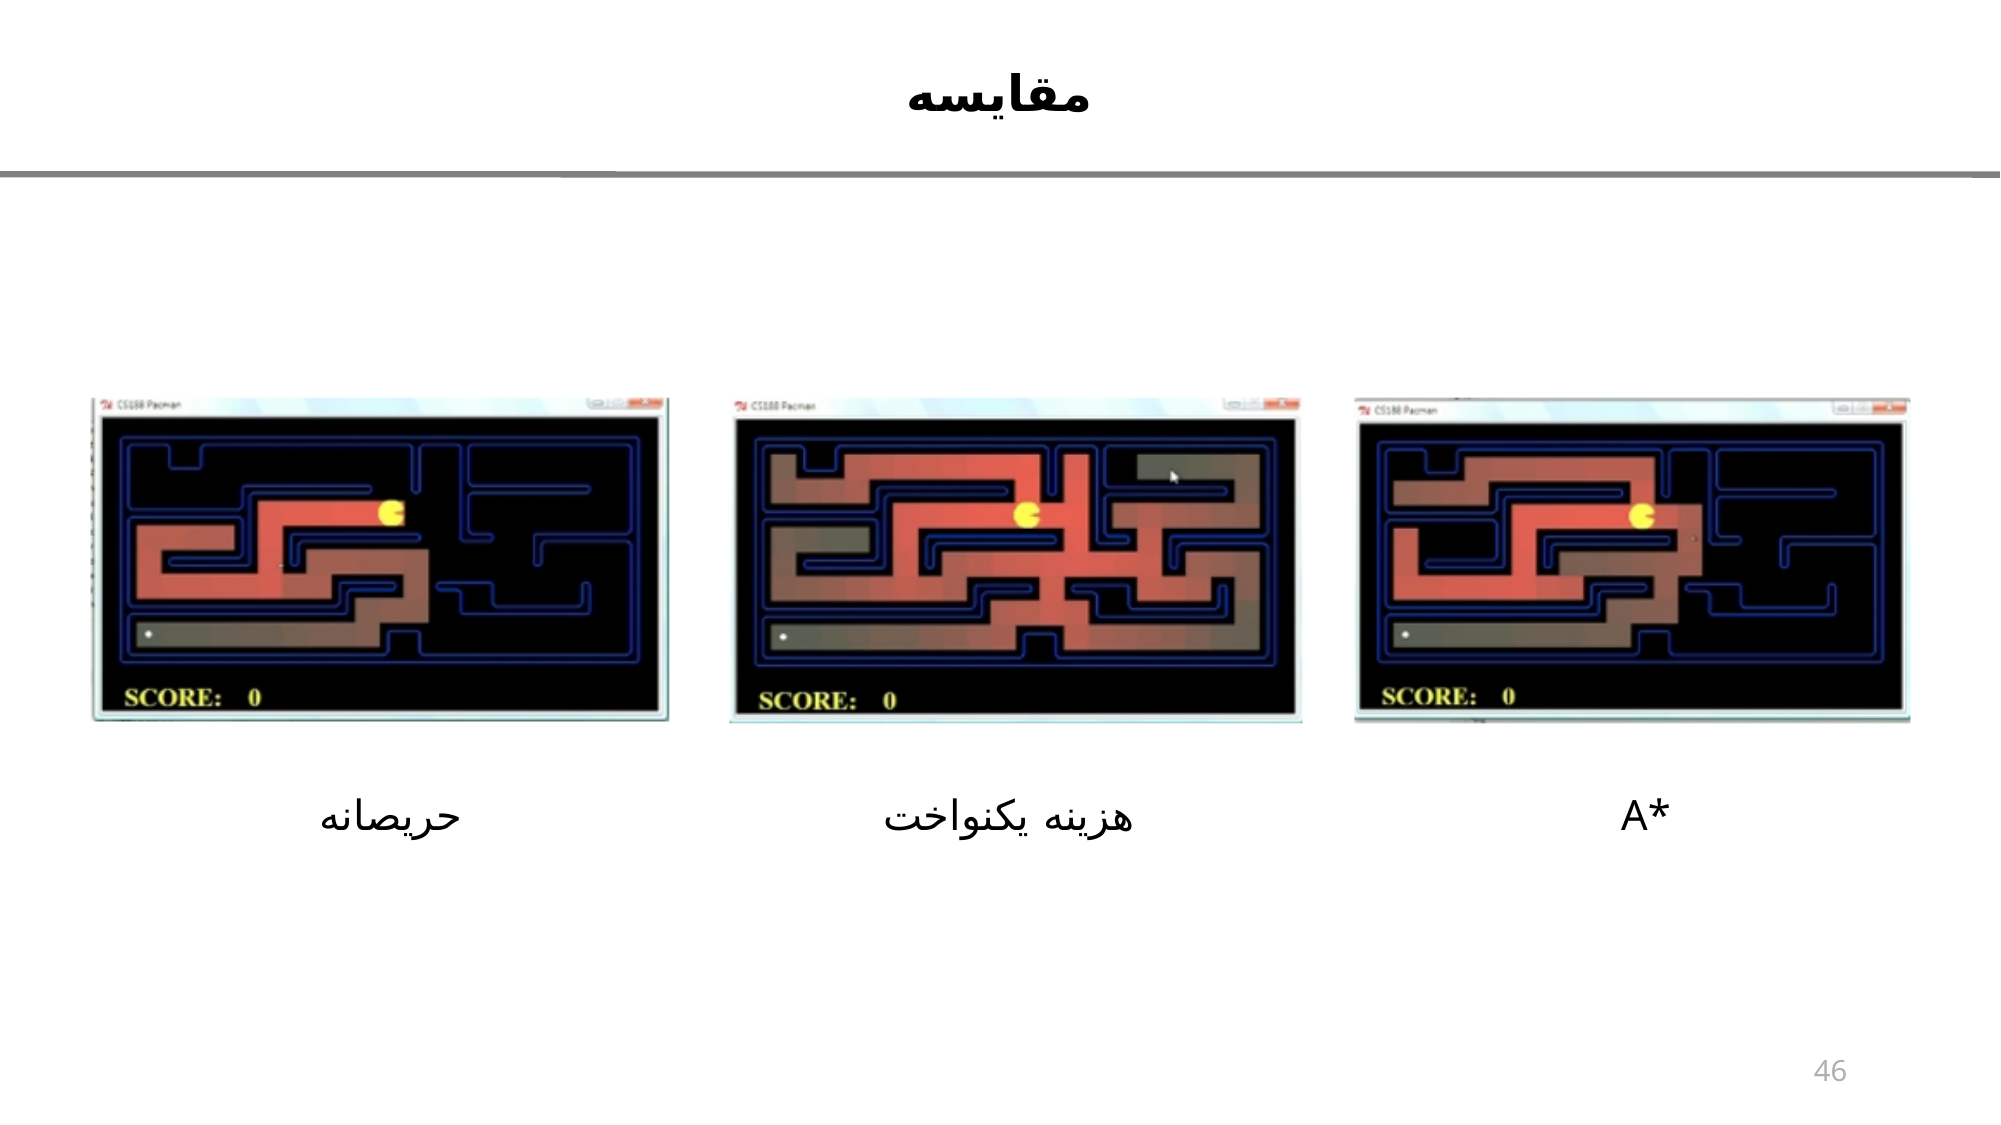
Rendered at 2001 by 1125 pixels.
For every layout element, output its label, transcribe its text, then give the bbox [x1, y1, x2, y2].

picture [60, 362, 1940, 758]
text_box حریصانه [256, 781, 526, 847]
text_box هزینه یکنواخت [825, 781, 1193, 847]
slide_number 46 [1412, 1042, 1863, 1103]
list مقایسه [109, 24, 1891, 167]
text_box A* [1472, 781, 1820, 847]
